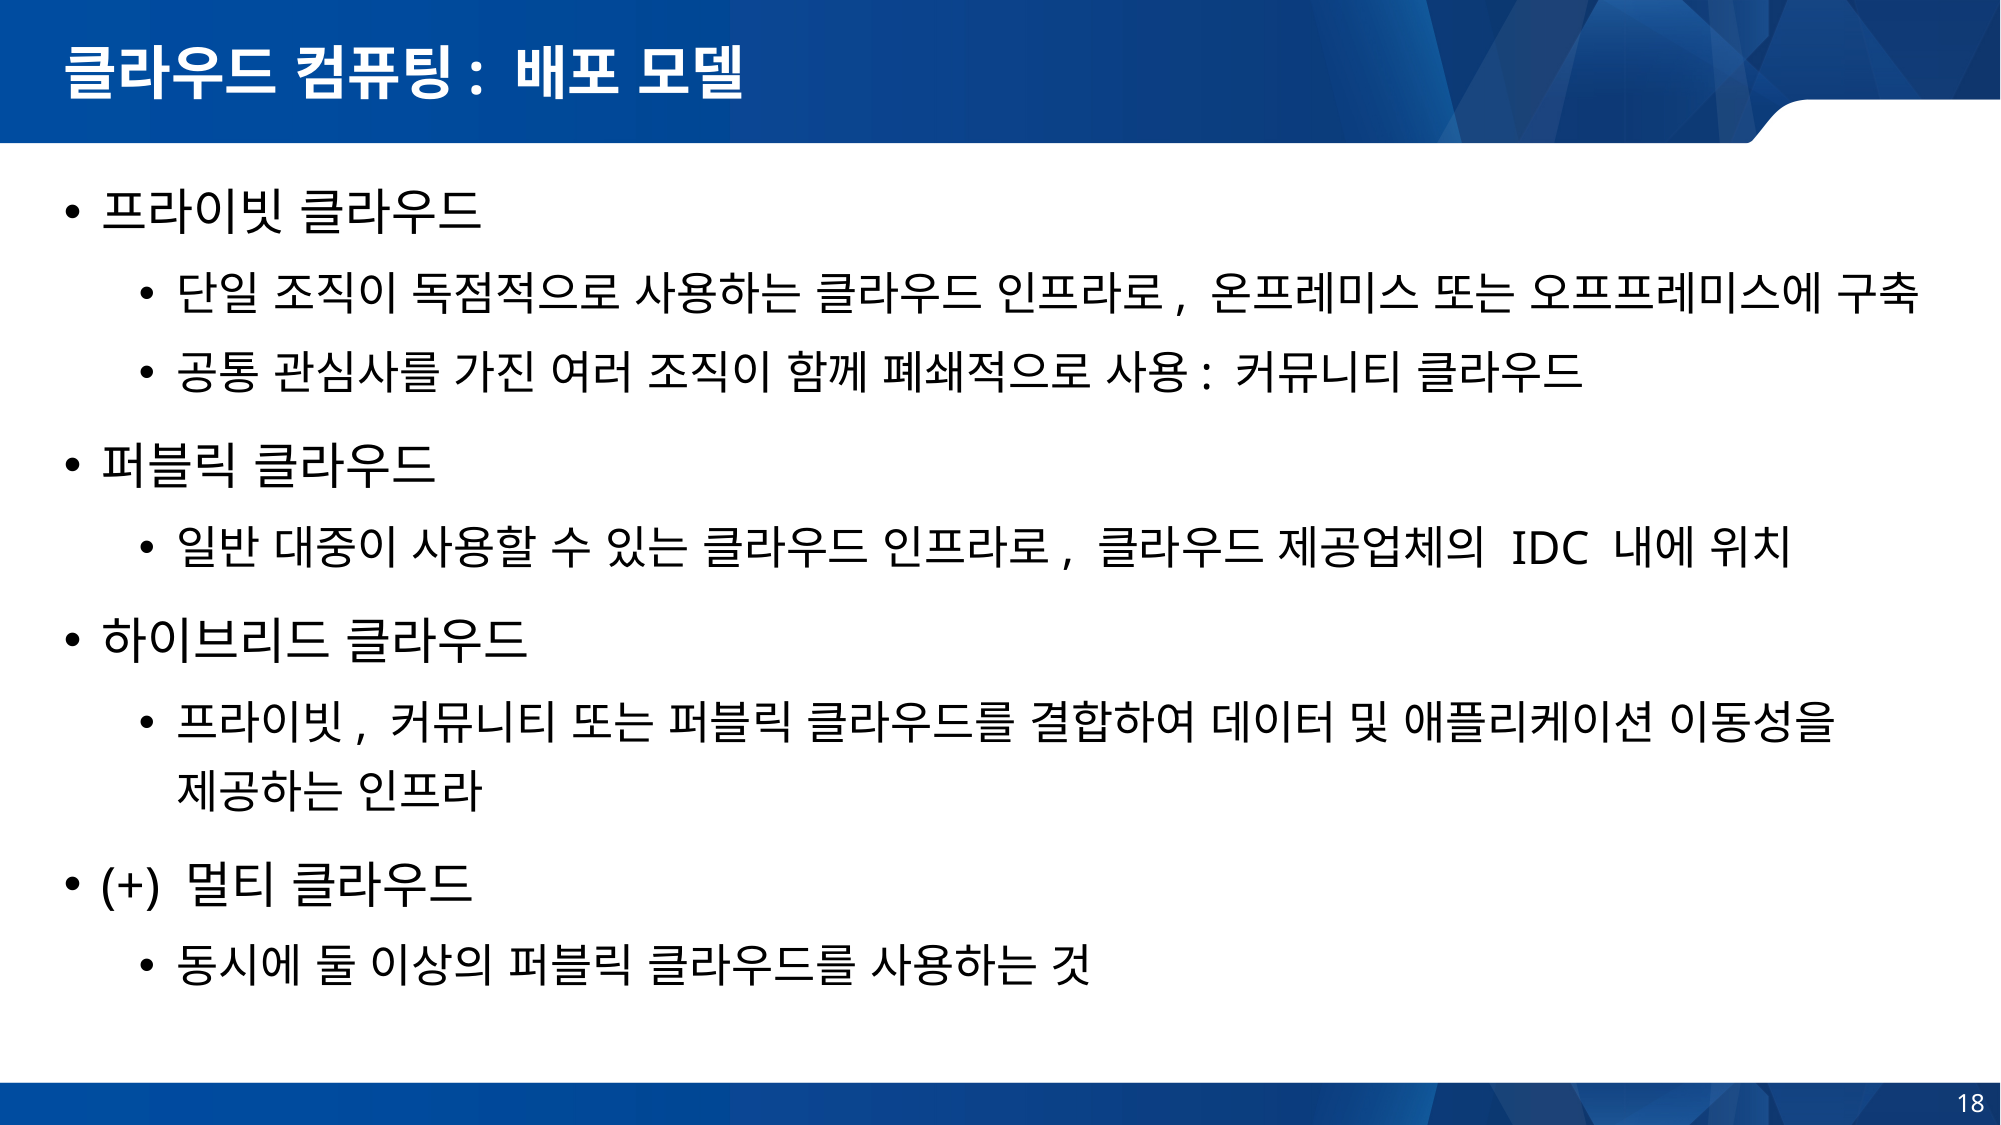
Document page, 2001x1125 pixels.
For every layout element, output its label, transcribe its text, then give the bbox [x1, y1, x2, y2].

picture [0, 0, 2001, 1125]
title 클라우드 컴퓨팅: 배포 모델 [48, 31, 1961, 120]
list 프라이빗 클라우드 단일 조직이 독점적으로 사용하는 클라우드 인프라로, 온프레미스 또는 오프프레미스에 구축 공통 관심사를 가진 여러 조직이 함께 폐쇄적으로 사용: 커뮤니티 클라우드 퍼블릭 클라우드 일반 대중이 사용할 수 있는 클라우드 인프라로, 클라우드 제공업체의 IDC 내에 위치 하이브리드 클라우드 프라이빗, 커뮤니티 또는 퍼블릭 클라우드를 결합하여 데이터 및 애플리케이션 이동성을 제공하는 인프라 (+) 멀티 클라우드 동시에 둘 이상의 퍼블릭 클라우드를 사용하는 것 [48, 158, 1961, 1069]
slide_number 18 [1787, 1084, 2000, 1125]
